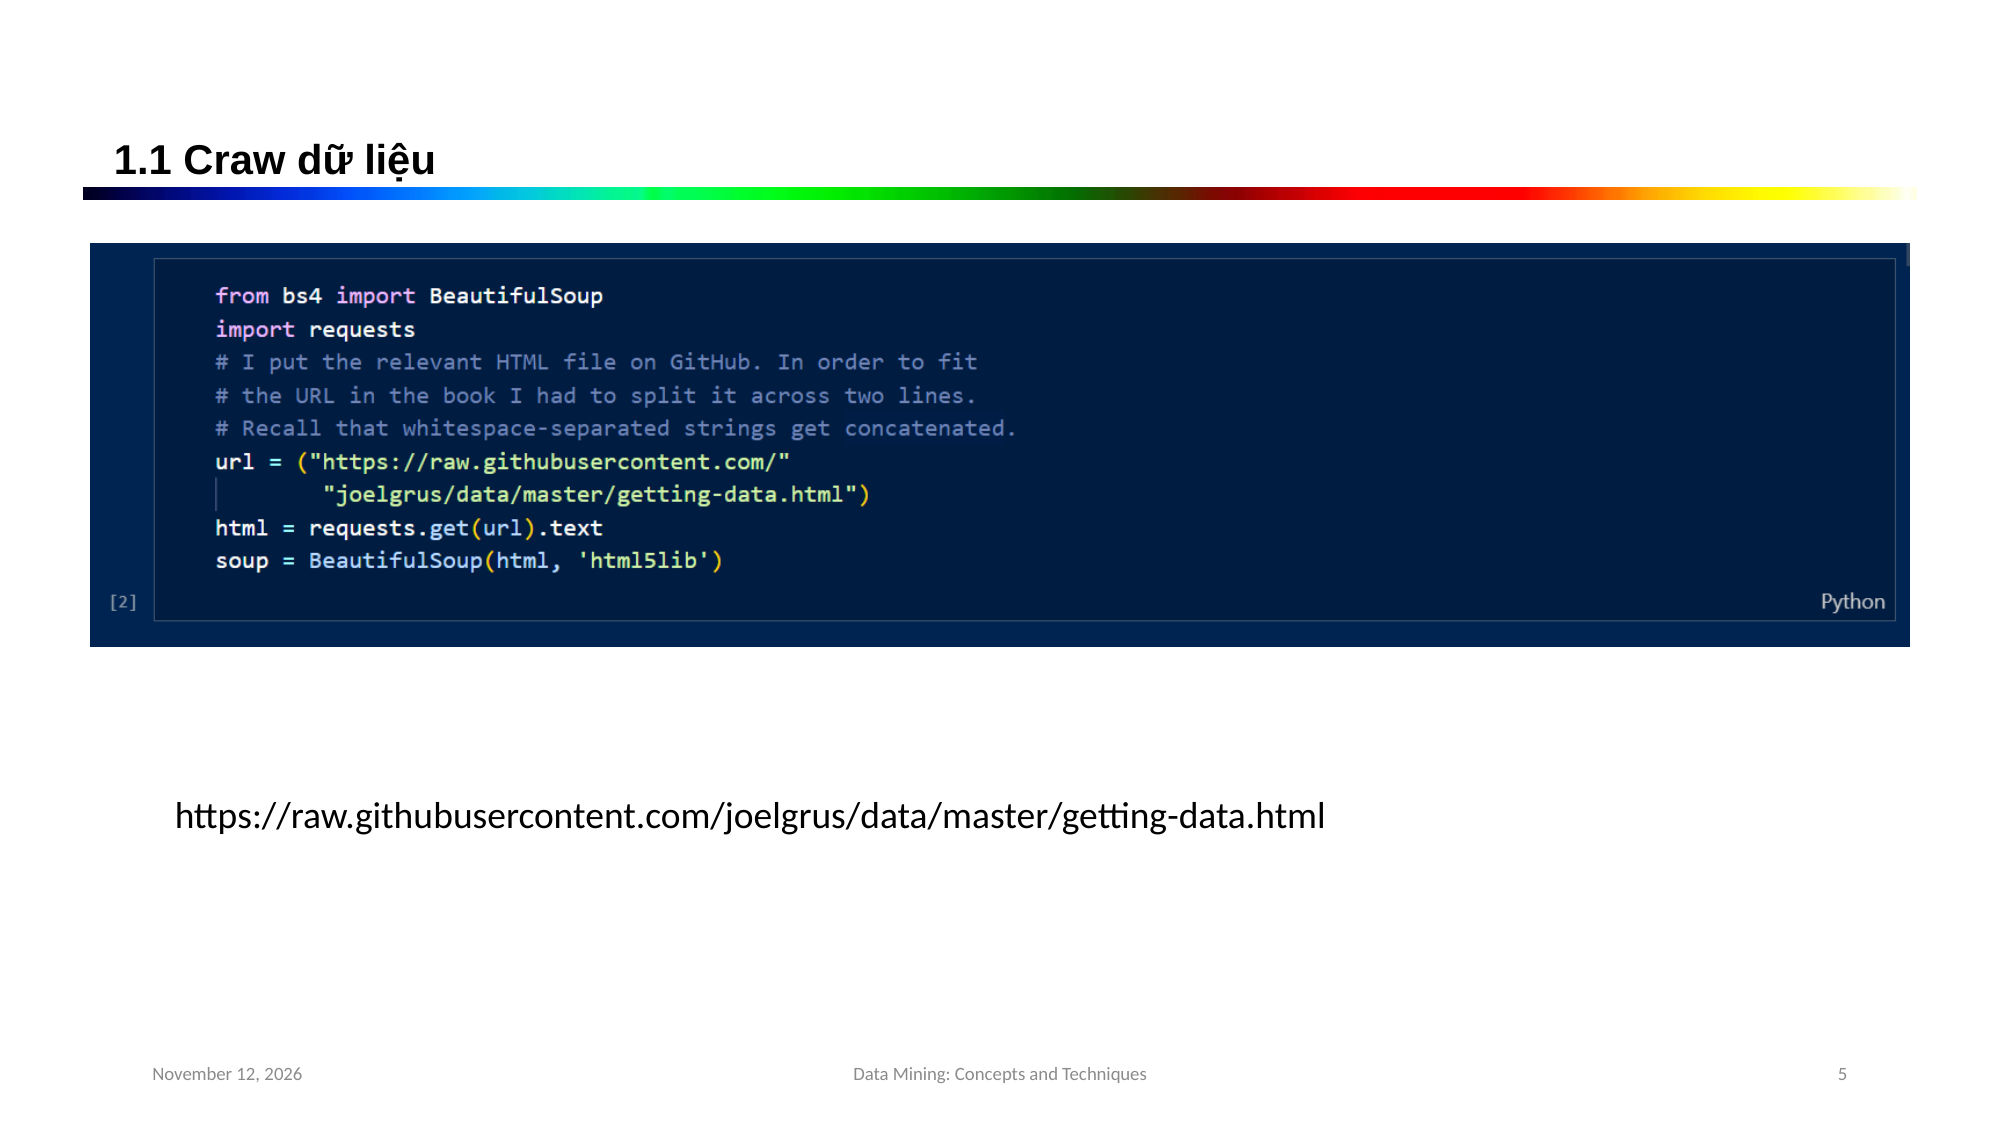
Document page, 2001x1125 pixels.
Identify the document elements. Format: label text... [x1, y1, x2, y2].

text_box 1.1 Craw dữ liệu [99, 125, 680, 190]
text_box https://raw.githubusercontent.com/joelgrus/data/master/getting-data.html [160, 784, 1730, 844]
footer Data Mining: Concepts and Techniques [662, 1042, 1338, 1103]
slide_number 5 [1412, 1042, 1863, 1103]
picture [509, 187, 1917, 200]
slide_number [137, 1042, 588, 1103]
picture [83, 187, 473, 200]
picture [90, 243, 1910, 647]
